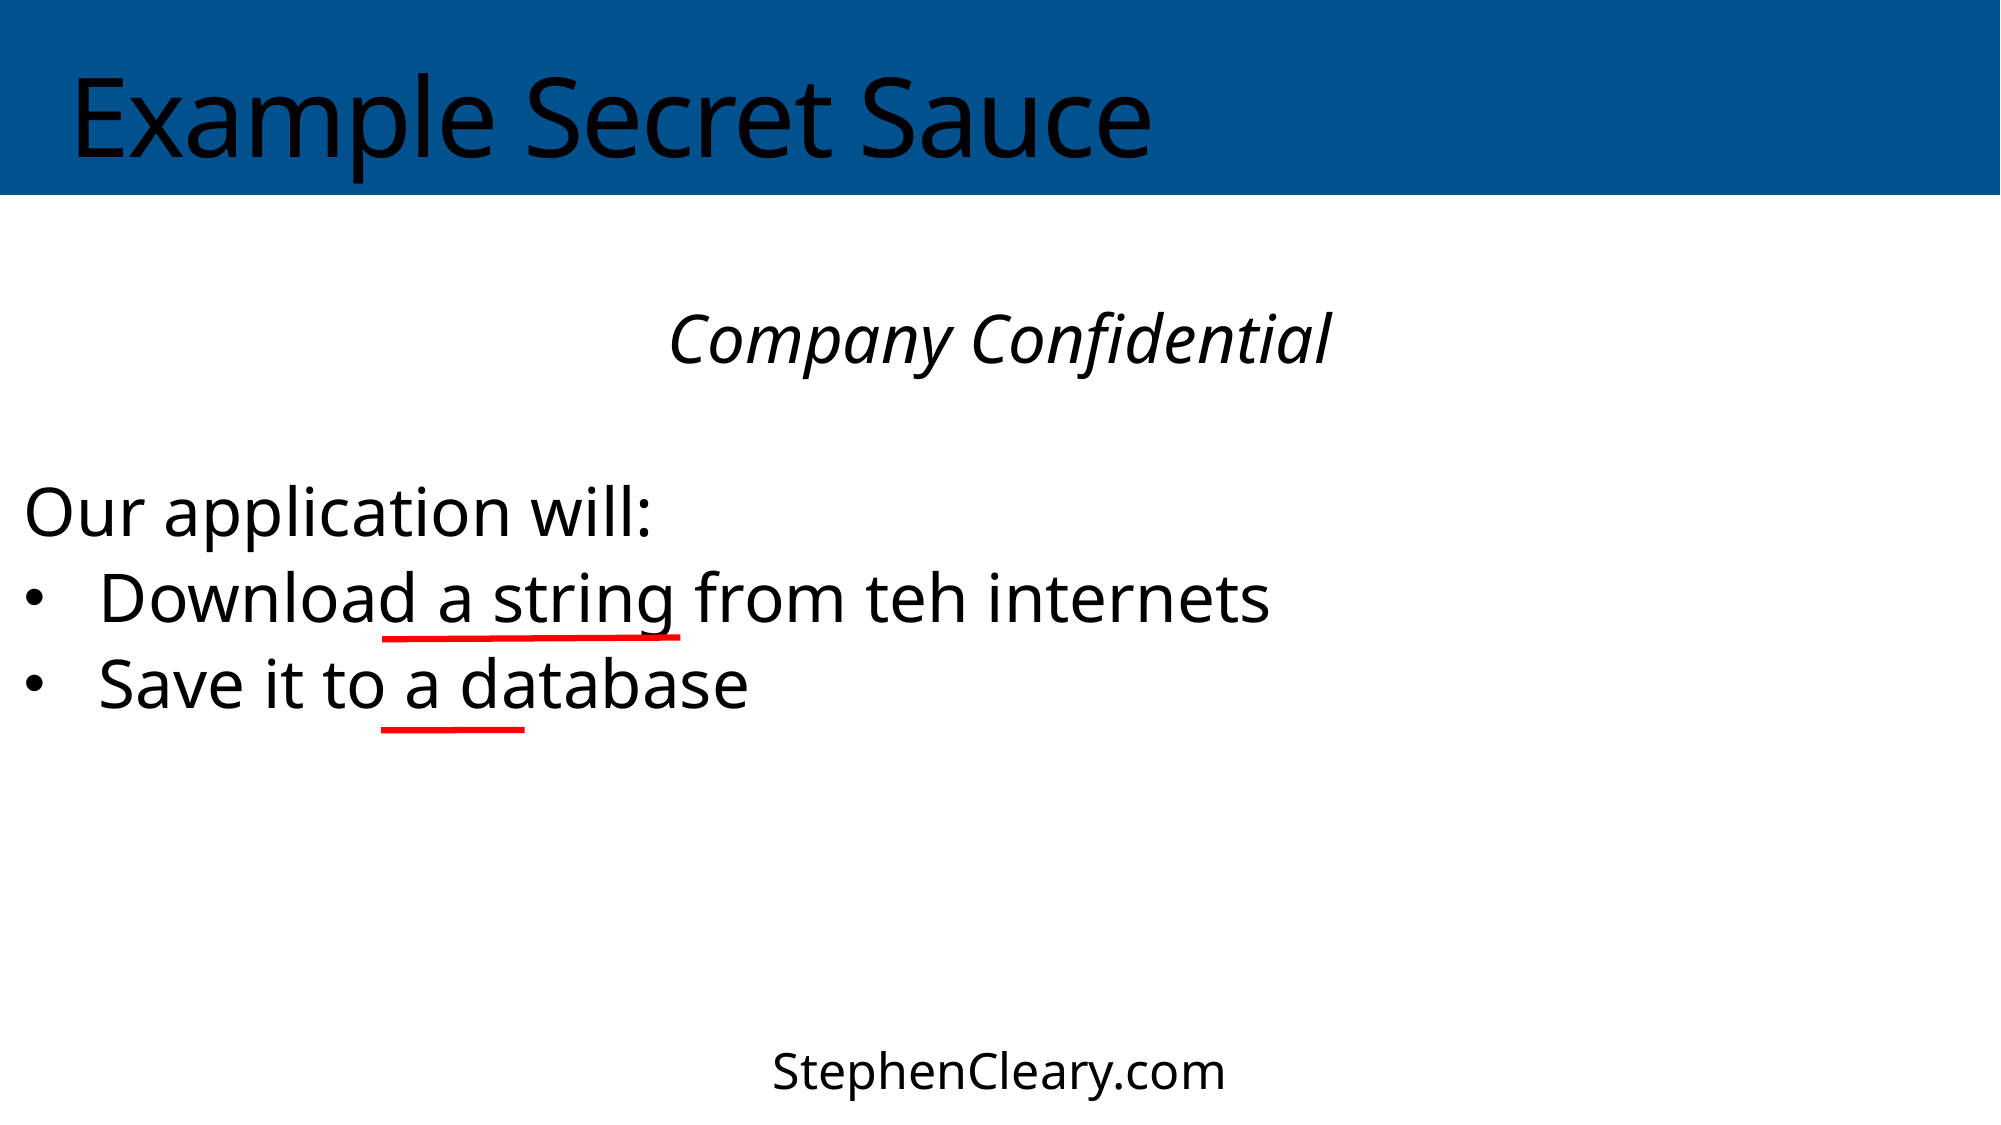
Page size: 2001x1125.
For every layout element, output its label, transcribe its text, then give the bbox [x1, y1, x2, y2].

title Example Secret Sauce [44, 47, 1957, 196]
list Company Confidential Our application will: Download a string from teh internets Save it to a database [0, 196, 2000, 750]
